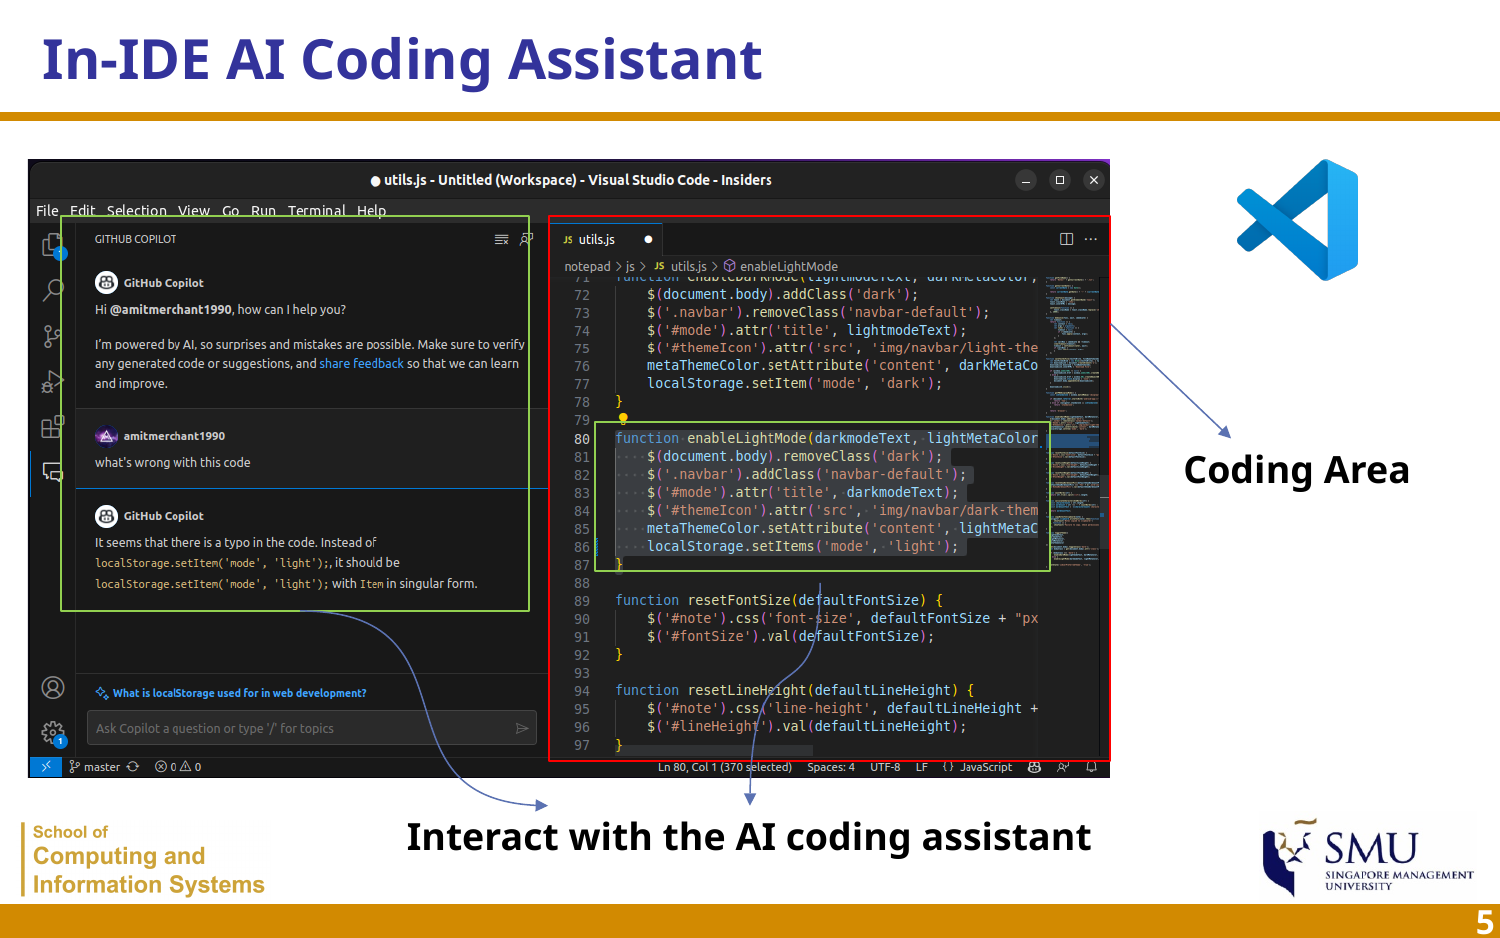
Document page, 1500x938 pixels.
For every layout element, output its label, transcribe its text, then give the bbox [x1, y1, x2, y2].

slide_number 5 [1297, 893, 1500, 925]
text_box Interact with the AI coding assistant [392, 805, 1108, 866]
text_box Coding Area [1168, 438, 1427, 499]
picture [27, 159, 1111, 778]
picture [1236, 159, 1358, 281]
picture [1259, 811, 1477, 902]
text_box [673, 658, 897, 730]
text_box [1110, 323, 1232, 439]
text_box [299, 610, 549, 806]
title In-IDE AI Coding Assistant [27, 15, 1270, 99]
picture [16, 820, 271, 901]
